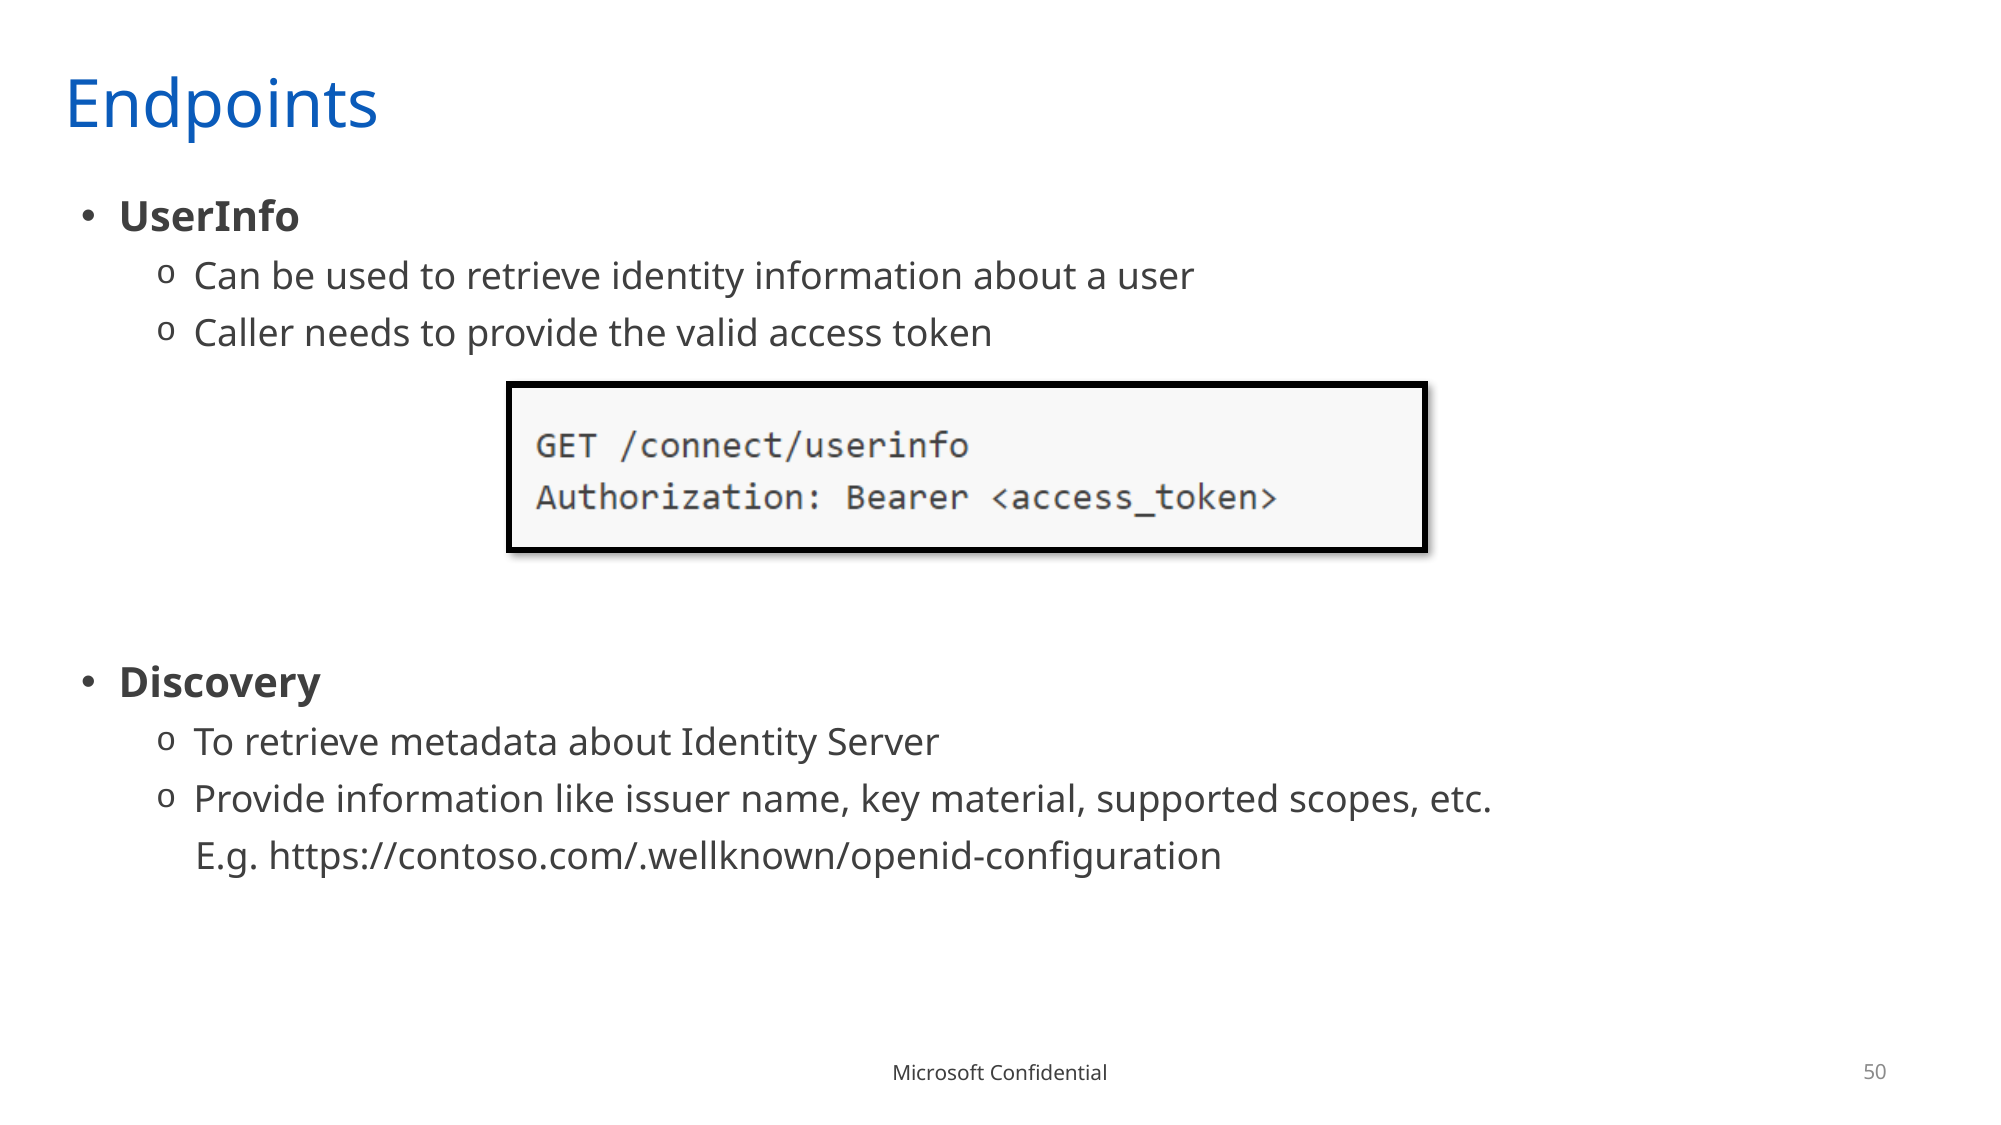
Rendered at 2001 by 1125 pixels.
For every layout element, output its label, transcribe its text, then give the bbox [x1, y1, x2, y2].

list UserInfo Can be used to retrieve identity information about a user Caller needs to provide the valid access token Discovery To retrieve metadata about Identity Server Provide information like issuer name, key material, supported scopes, etc. E.g. https://contoso.com/.wellknown/openid-configuration [66, 187, 1899, 1001]
picture [512, 387, 1422, 547]
slide_number 50 [1451, 1042, 1902, 1103]
title Endpoints [49, 49, 1899, 162]
